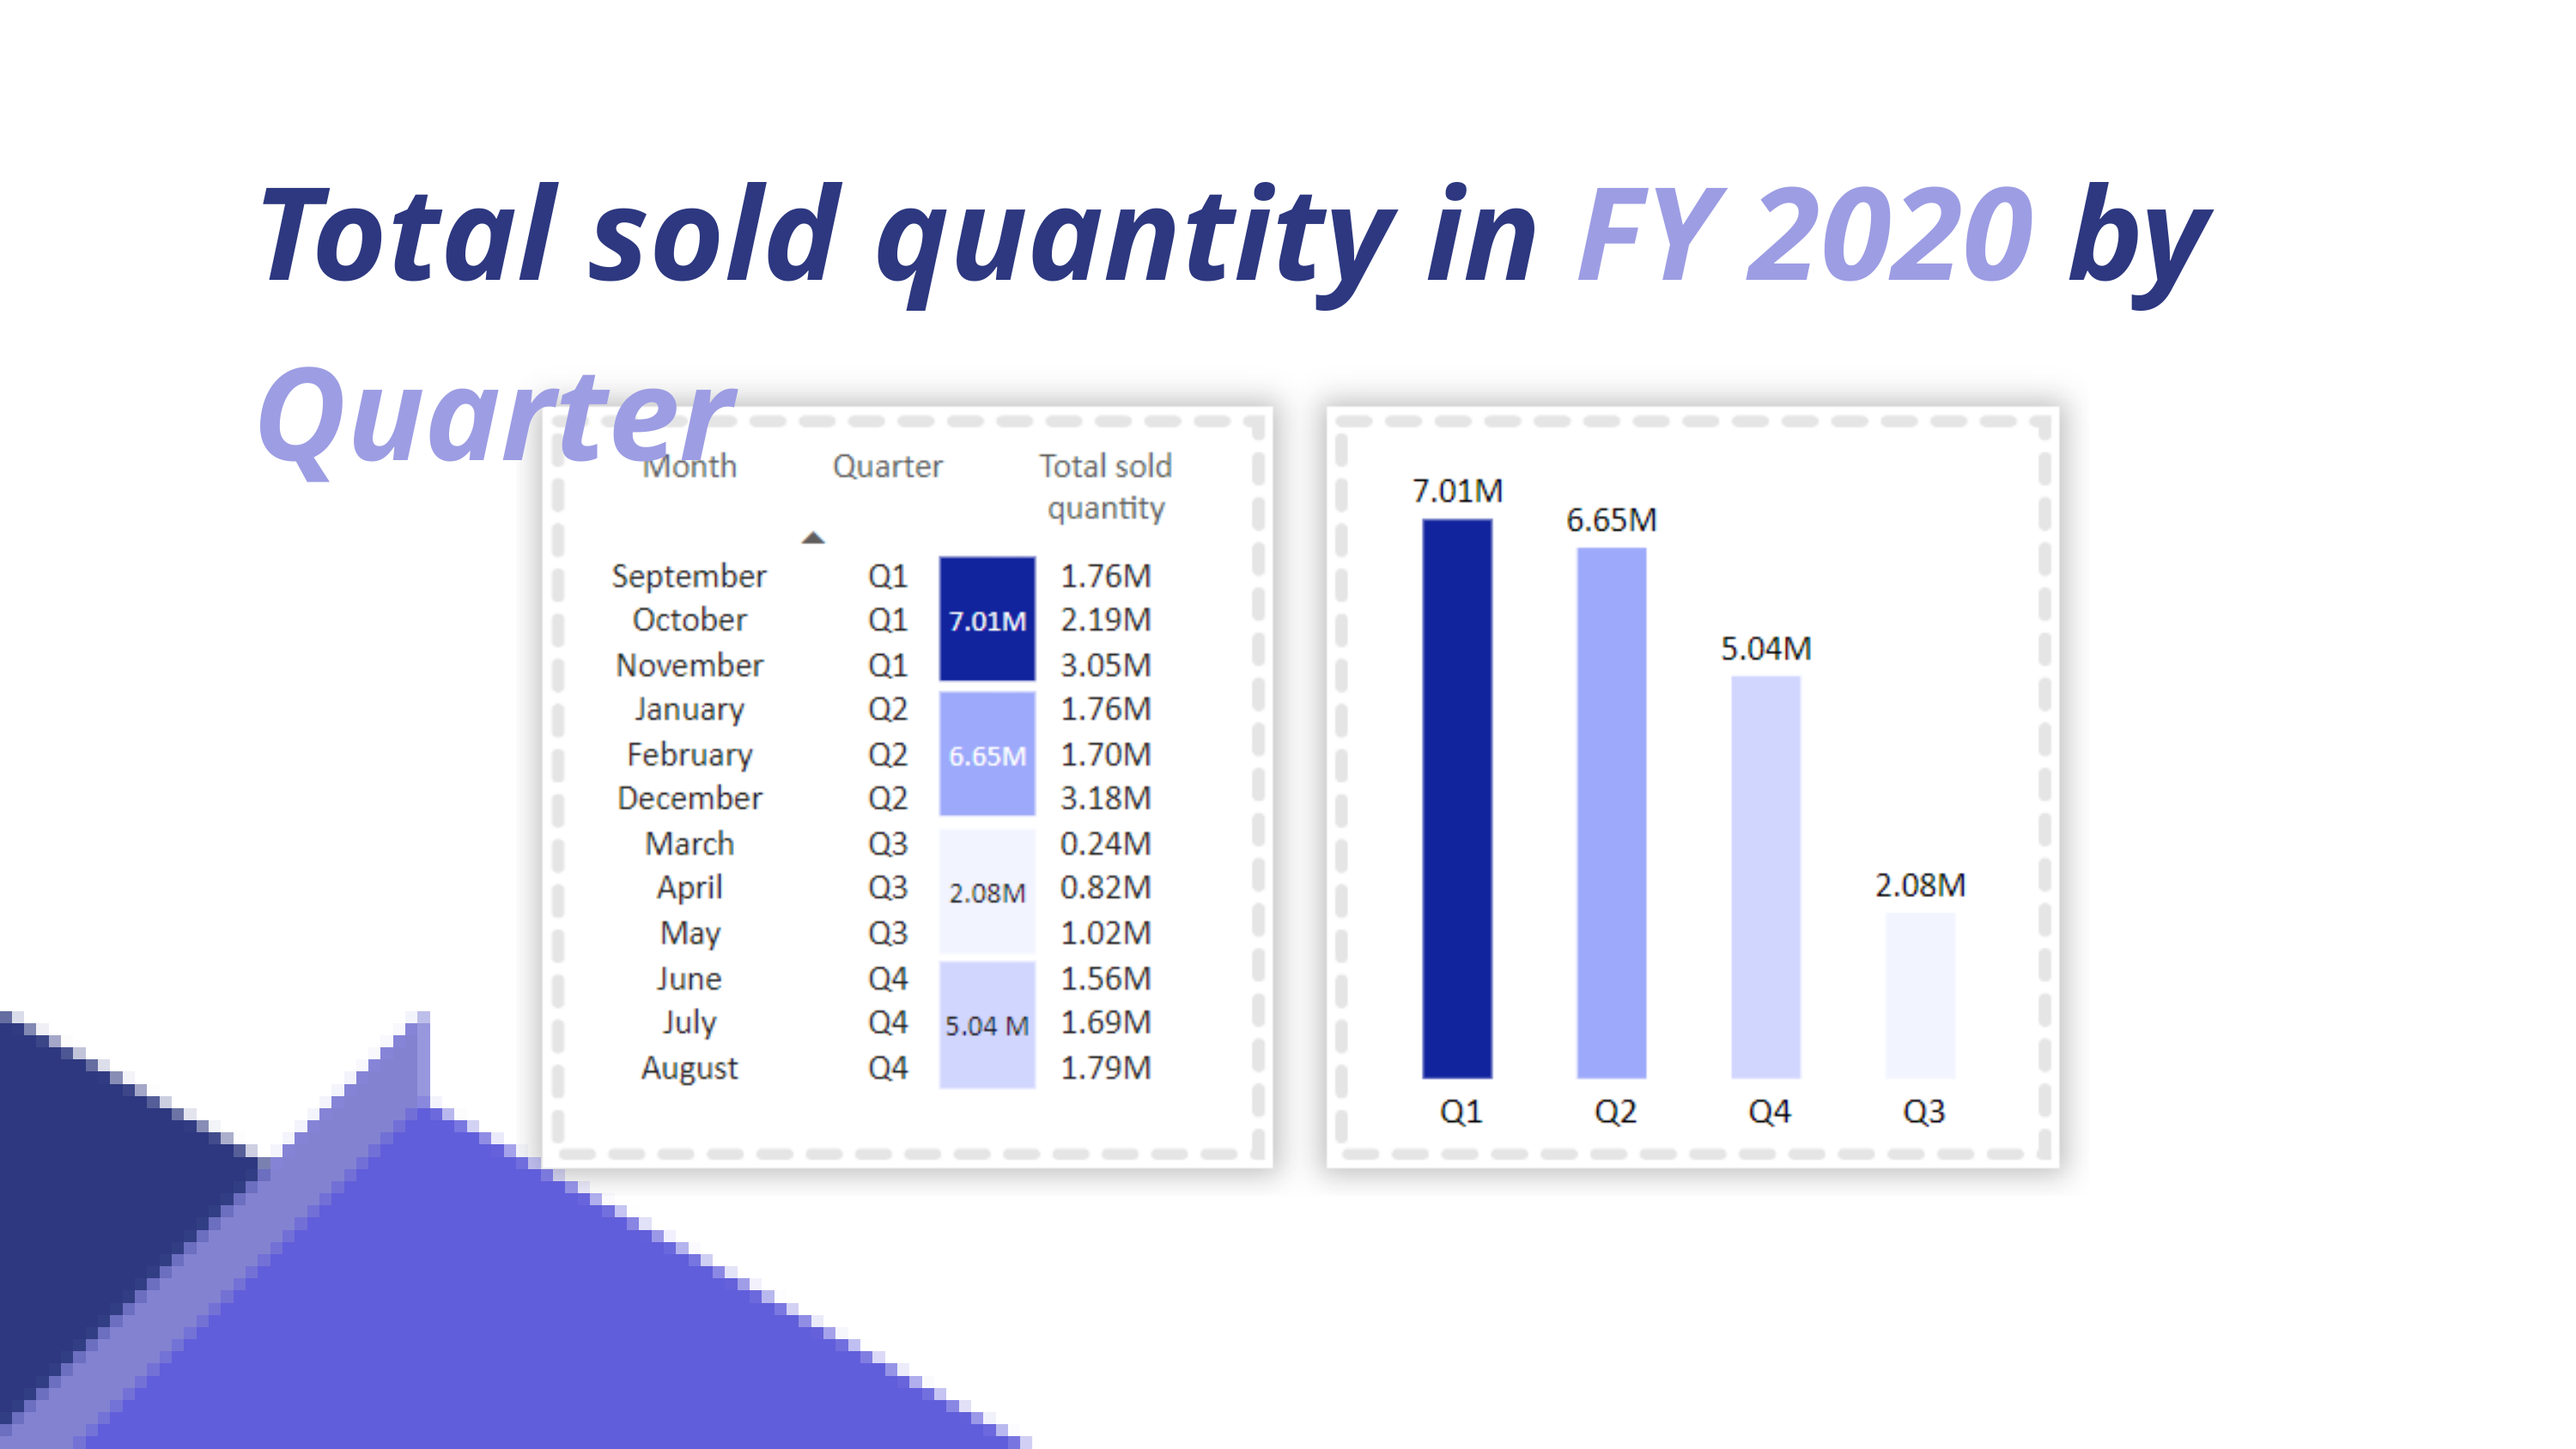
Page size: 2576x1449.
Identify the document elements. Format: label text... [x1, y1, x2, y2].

text_box [0, 1011, 1033, 1449]
text_box Total sold quantity in FY 2020 by Quarter [252, 125, 2324, 487]
text_box [516, 487, 2089, 1197]
